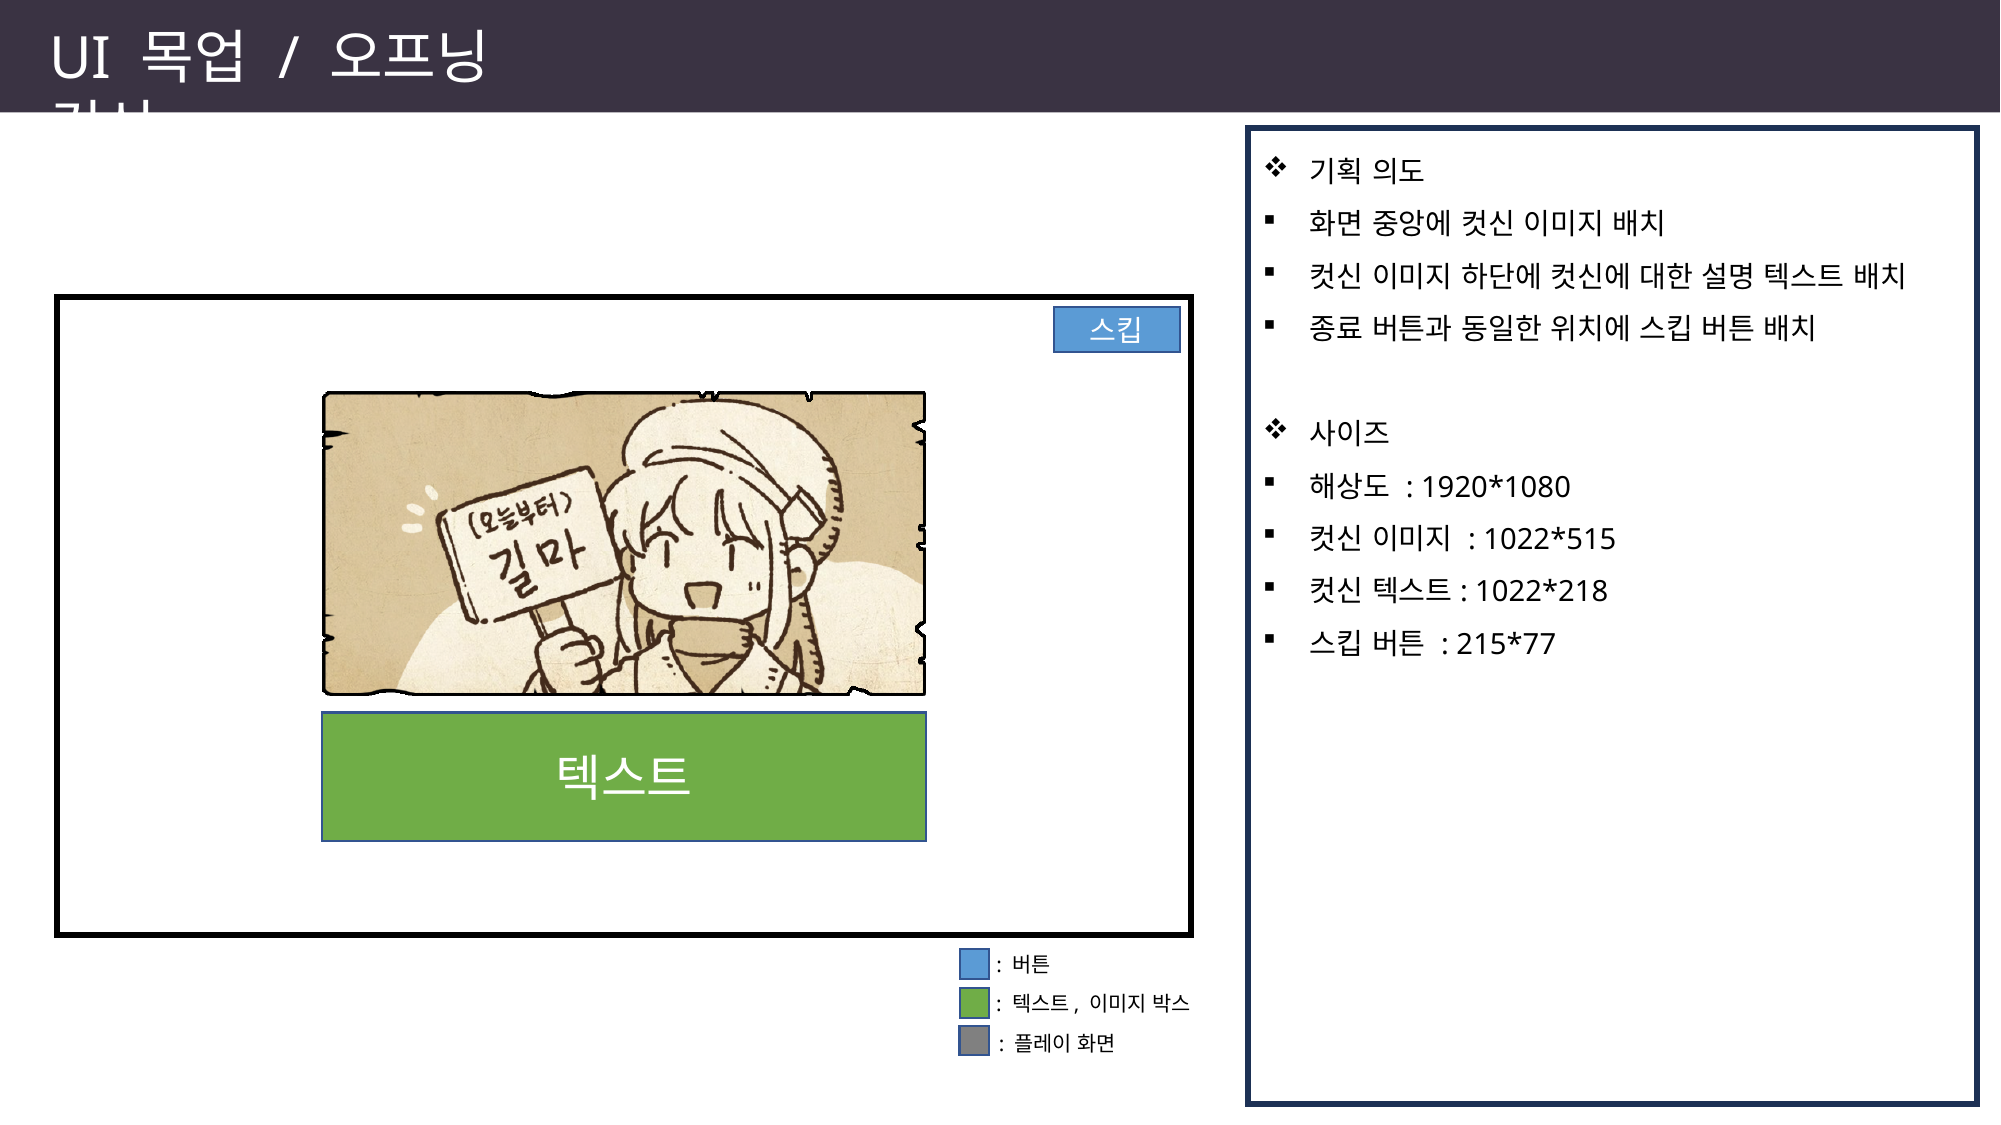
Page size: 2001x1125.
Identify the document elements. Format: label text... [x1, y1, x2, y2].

text_box [56, 296, 1192, 936]
text_box 텍스트 [321, 711, 927, 842]
text_box UI 목업 / 오프닝 컷신 [34, 13, 592, 168]
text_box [959, 983, 1213, 1024]
text_box 스킵 [1053, 306, 1181, 353]
text_box [0, 0, 2000, 113]
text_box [959, 944, 1068, 983]
picture [322, 391, 926, 696]
text_box 기획 의도 화면 중앙에 컷신 이미지 배치 컷신 이미지 하단에 컷신에 대한 설명 텍스트 배치 종료 버튼과 동일한 위치에 스킵 버튼 배치 사이즈 해상도 : 1920*1080 컷신 이미지 : 1022*515 컷신 텍스트: 1022*218 스킵 버튼 : 215*77 [1247, 127, 1978, 1105]
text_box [959, 1022, 1151, 1064]
